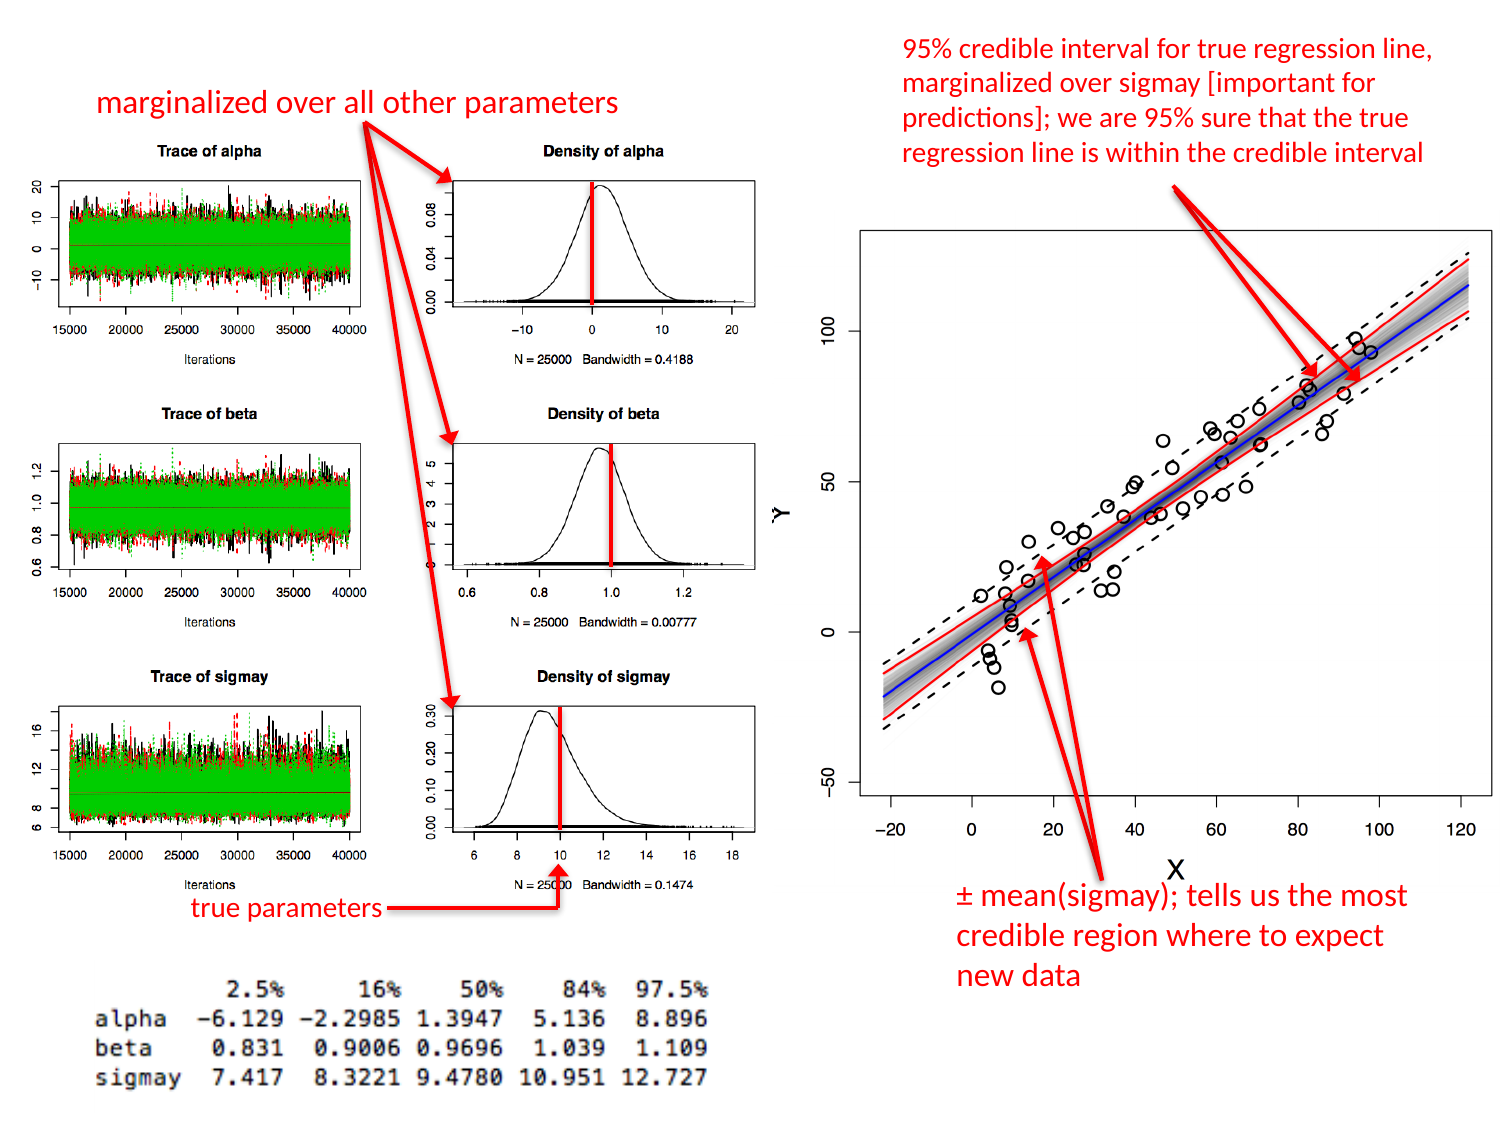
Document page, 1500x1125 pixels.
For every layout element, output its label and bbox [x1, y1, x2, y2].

picture [24, 135, 173, 900]
text_box [841, 0, 1500, 382]
picture [772, 210, 1500, 893]
picture [612, 710, 767, 900]
text_box [941, 555, 1500, 1003]
text_box [173, 718, 612, 932]
picture [93, 960, 732, 1113]
text_box [80, 72, 832, 710]
